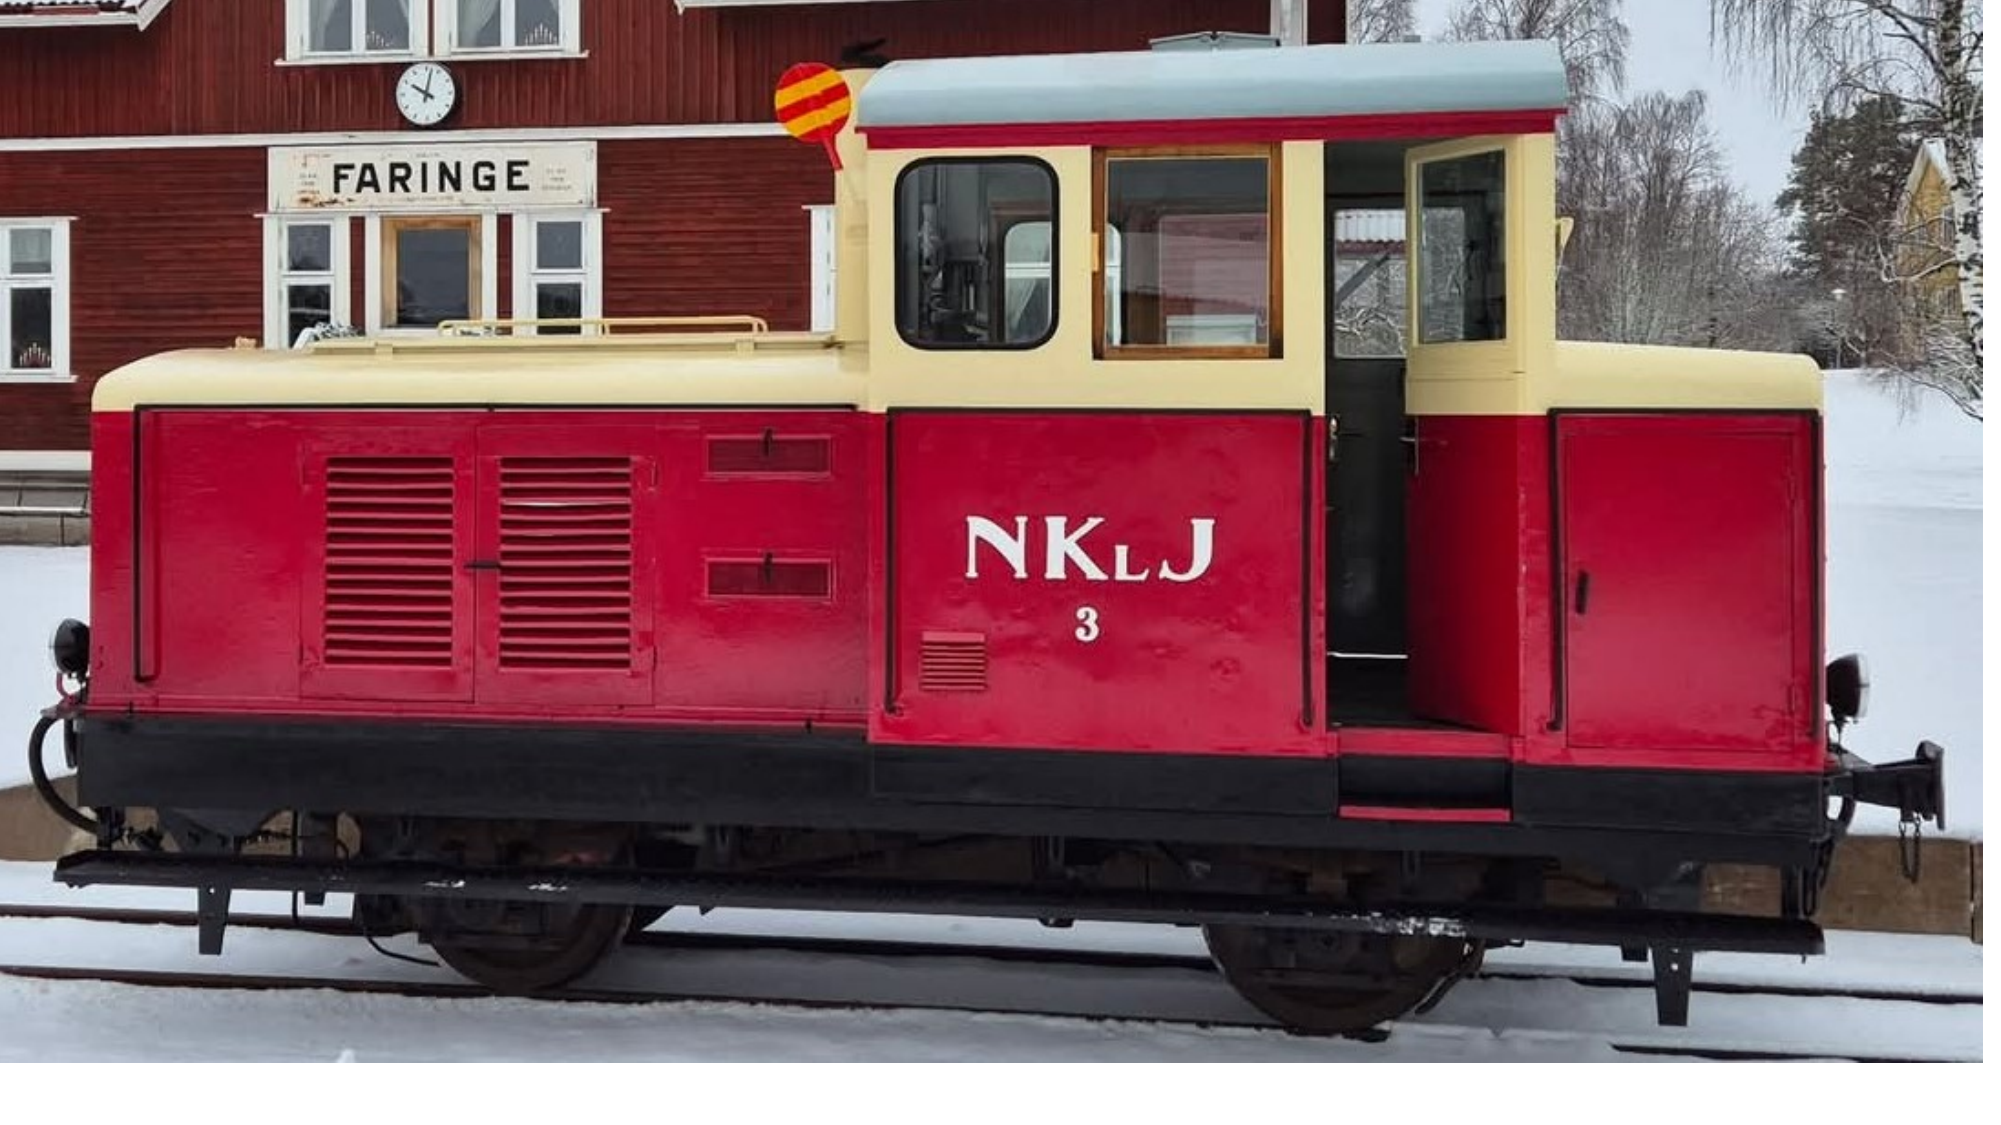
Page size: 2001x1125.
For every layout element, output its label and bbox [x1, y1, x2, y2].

list [0, 0, 1984, 1063]
